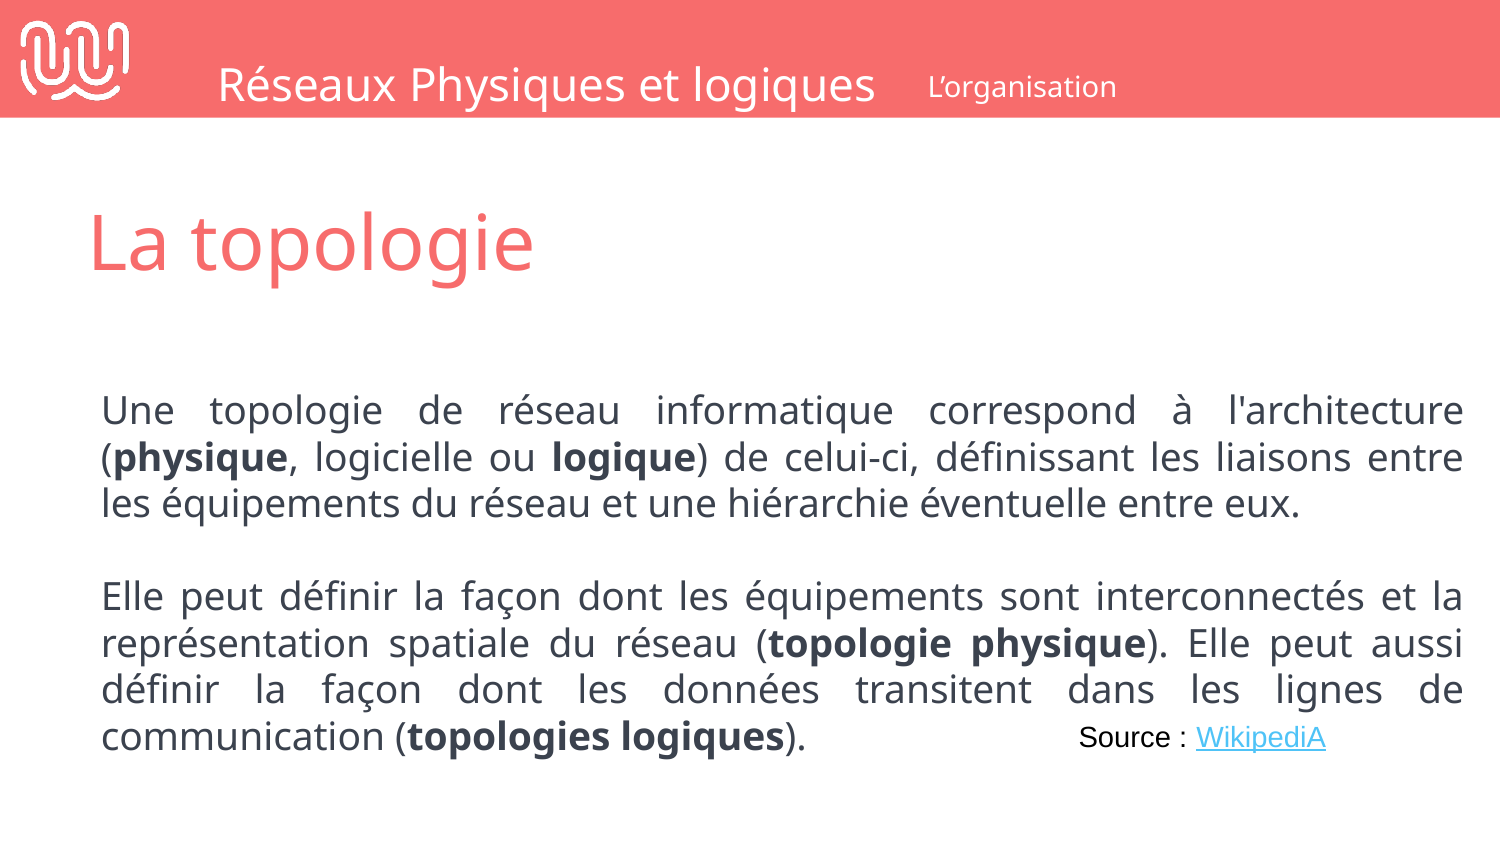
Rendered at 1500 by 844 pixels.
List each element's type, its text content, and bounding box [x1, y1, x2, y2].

text_box L’organisation [927, 56, 1500, 116]
text_box La topologie [87, 193, 1478, 281]
picture [20, 20, 134, 101]
text_box Une topologie de réseau informatique correspond à l'architecture (physique, logicielle ou logique) de celui-ci, définissant les liaisons entre les équipements du réseau et une hiérarchie éventuelle entre eux. Elle peut définir la façon dont les équipements sont interconnectés et la représentation spatiale du réseau (topologie physique). Elle peut aussi définir la façon dont les données transitent dans les lignes de communication (topologies logiques). [100, 385, 1464, 765]
text_box Source : WikipediA [1063, 703, 1426, 769]
text_box Réseaux Physiques et logiques [217, 24, 921, 143]
